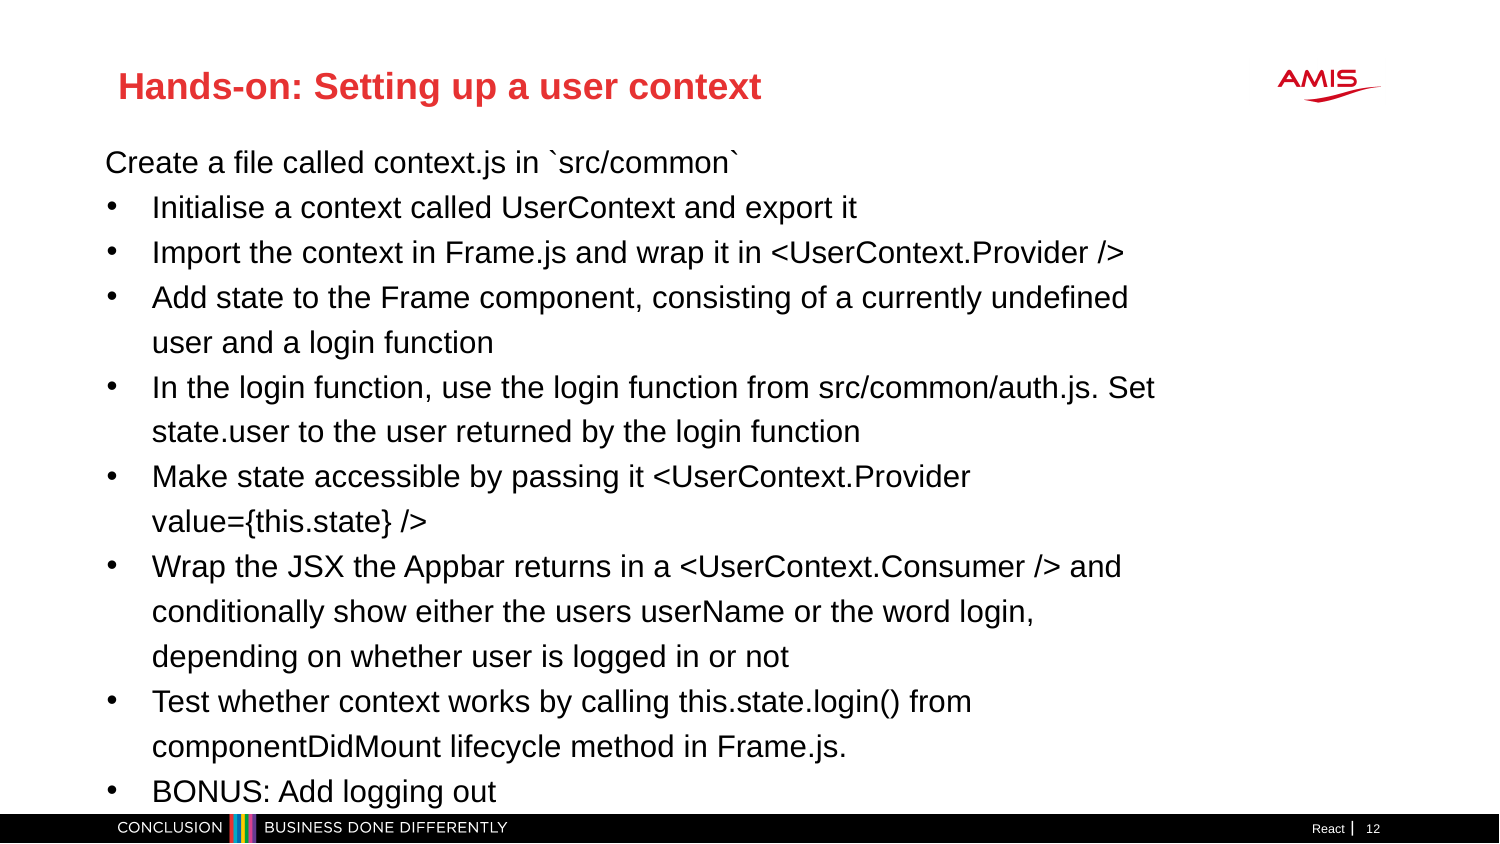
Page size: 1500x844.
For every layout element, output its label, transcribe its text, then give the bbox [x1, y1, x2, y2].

text_box Hands-on: Setting up a user context [118, 47, 1204, 129]
picture [1204, 58, 1386, 105]
text_box Create a file called context.js in `src/common` Initialise a context called UserContext and export it Import the context in Frame.js and wrap it in <UserContext.Provider /> Add state to the Frame component, consisting of a currently undefined user and a login function In the login function, use the login function from src/common/auth.js. Set state.user to the user returned by the login function Make state accessible by passing it <UserContext.Provider value={this.state} /> Wrap the JSX the Appbar returns in a <UserContext.Consumer /> and conditionally show either the users userName or the word login, depending on whether user is logged in or not Test whether context works by calling this.state.login() from componentDidMount lifecycle method in Frame.js. BONUS: Add logging out [105, 135, 1190, 772]
picture [239, 814, 1499, 843]
text_box 1 [1358, 820, 1381, 837]
picture [0, 814, 236, 843]
text_box React [814, 820, 1345, 837]
